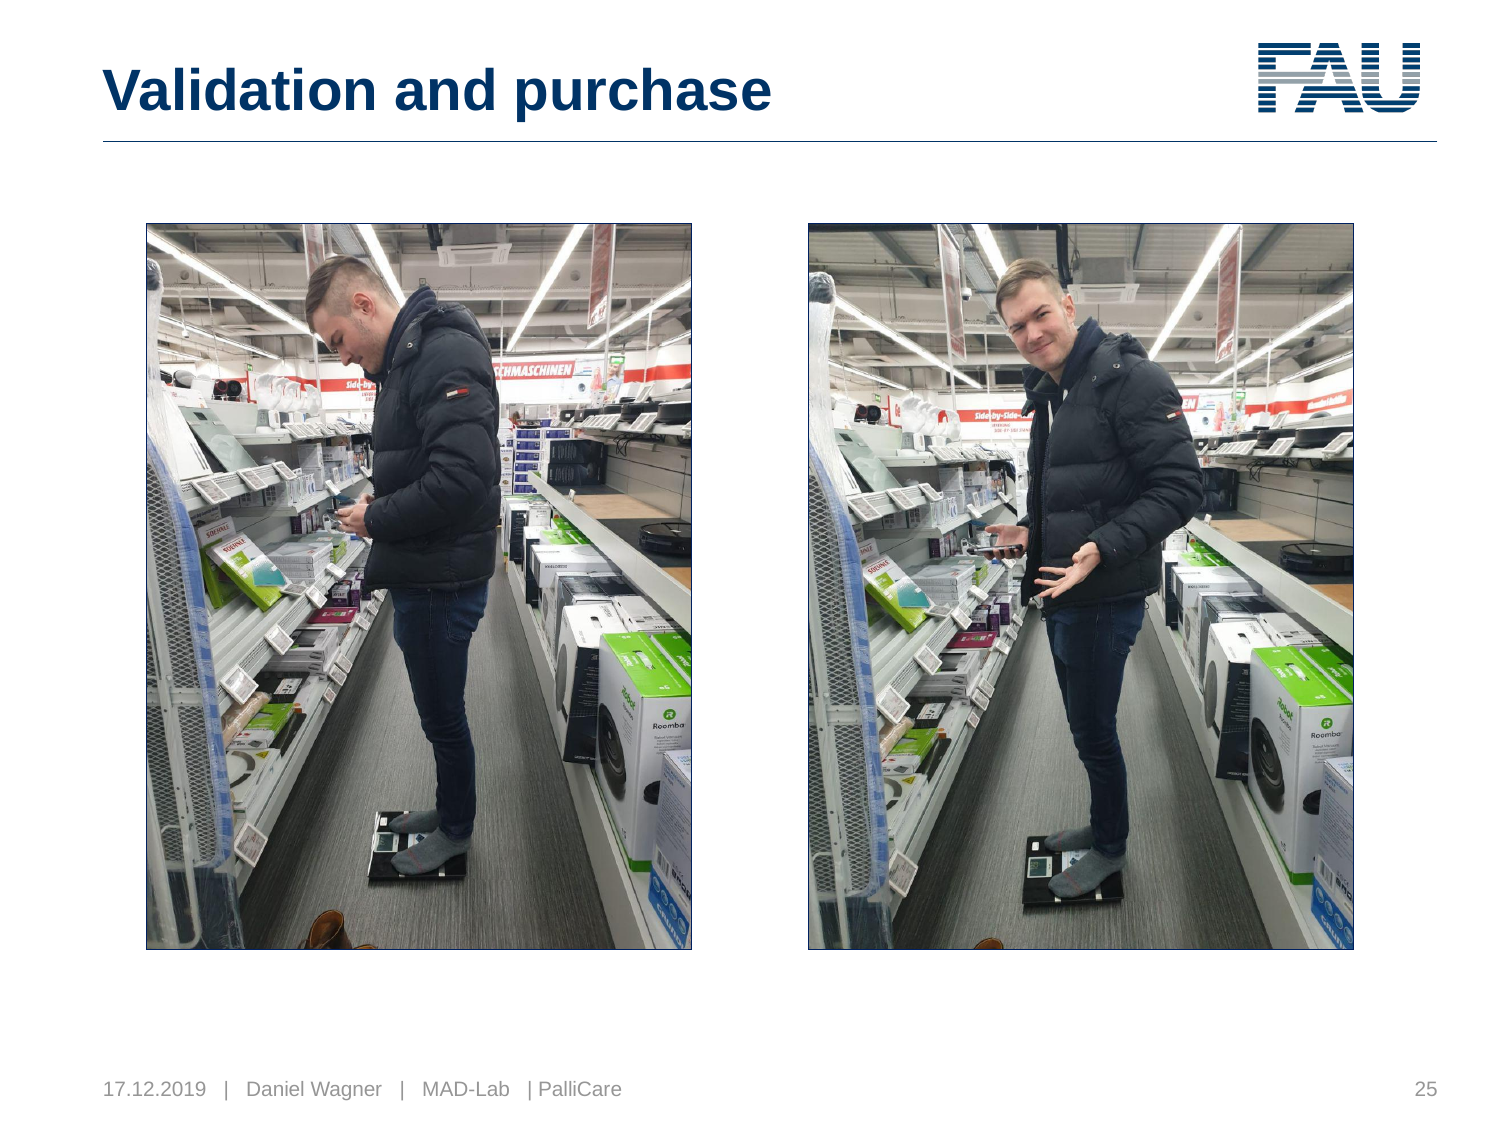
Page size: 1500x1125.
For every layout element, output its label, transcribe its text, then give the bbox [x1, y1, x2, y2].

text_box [146, 223, 1354, 951]
slide_number 25 [1363, 1051, 1438, 1125]
text_box 17.12.2019 | Daniel Wagner | MAD-Lab | PalliCare [102, 1068, 1221, 1109]
title Validation and purchase [102, 52, 1438, 112]
